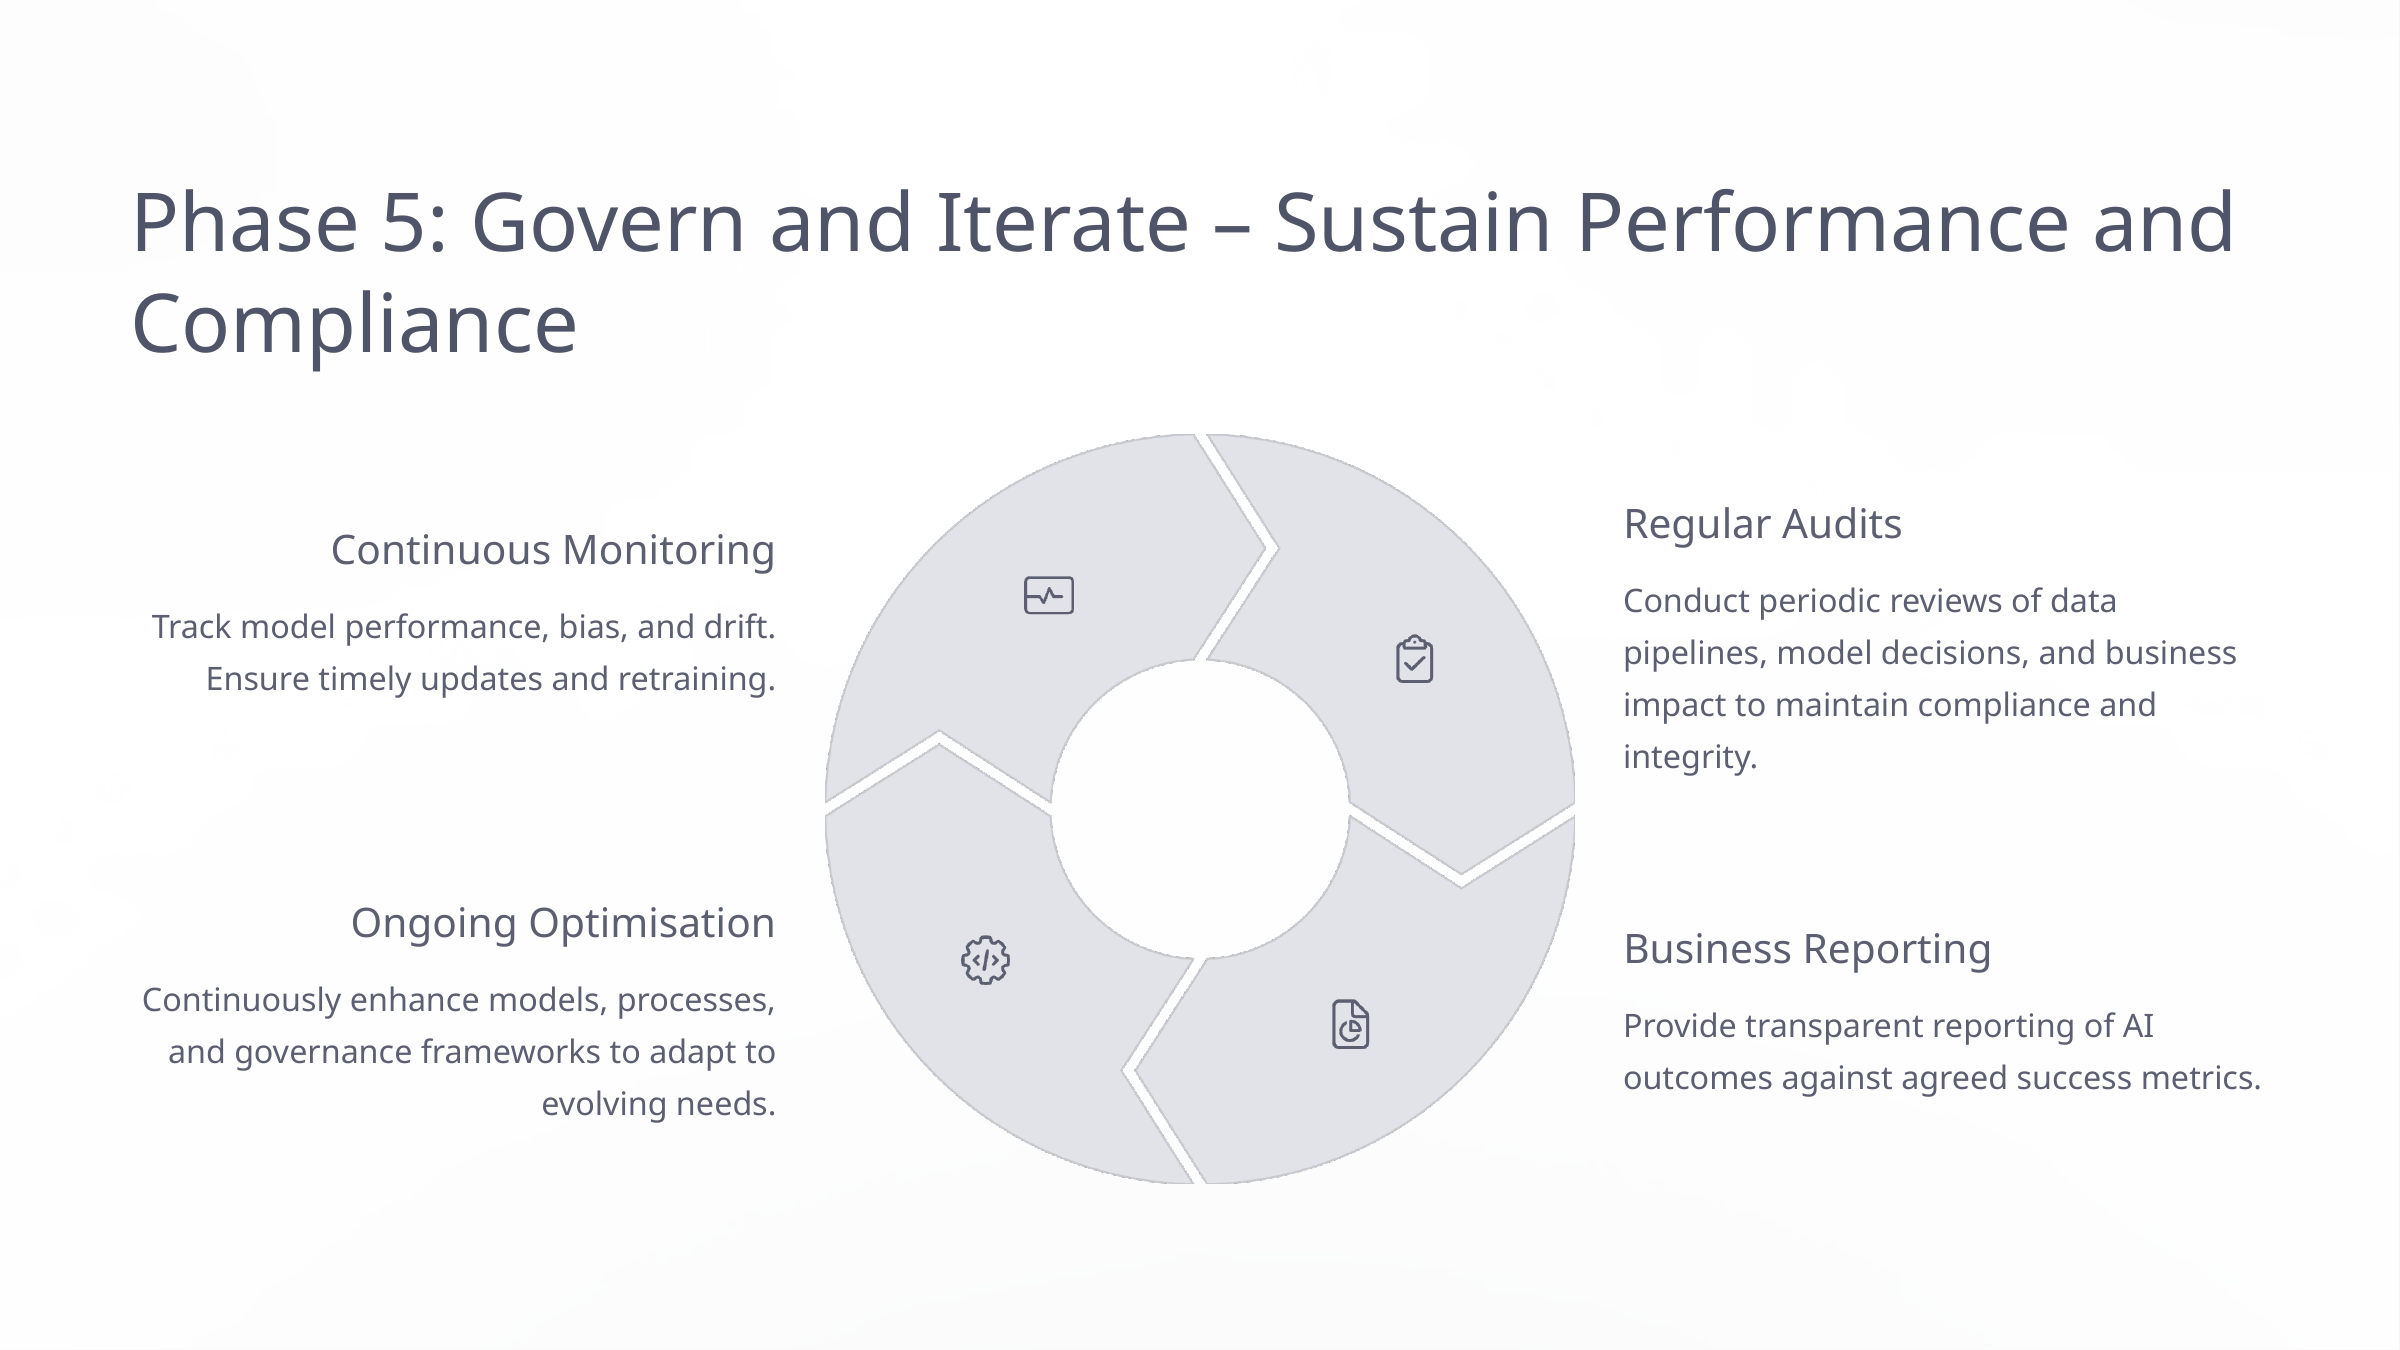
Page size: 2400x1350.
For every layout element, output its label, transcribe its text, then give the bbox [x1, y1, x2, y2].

text_box Track model performance, bias, and drift. Ensure timely updates and retraining. [130, 592, 777, 698]
text_box Conduct periodic reviews of data pipelines, model decisions, and business impact to maintain compliance and integrity. [1623, 566, 2270, 724]
text_box Continuously enhance models, processes, and governance frameworks to adapt to evolving needs. [130, 965, 777, 1122]
text_box Business Reporting [1623, 921, 2031, 973]
text_box Provide transparent reporting of AI outcomes against agreed success metrics. [1623, 991, 2270, 1096]
text_box Ongoing Optimisation [350, 895, 777, 947]
text_box Continuous Monitoring [333, 522, 777, 574]
text_box Phase 5: Govern and Iterate – Sustain Performance and Compliance [130, 166, 2270, 370]
text_box Regular Audits [1623, 496, 2031, 548]
picture [825, 434, 1575, 1184]
